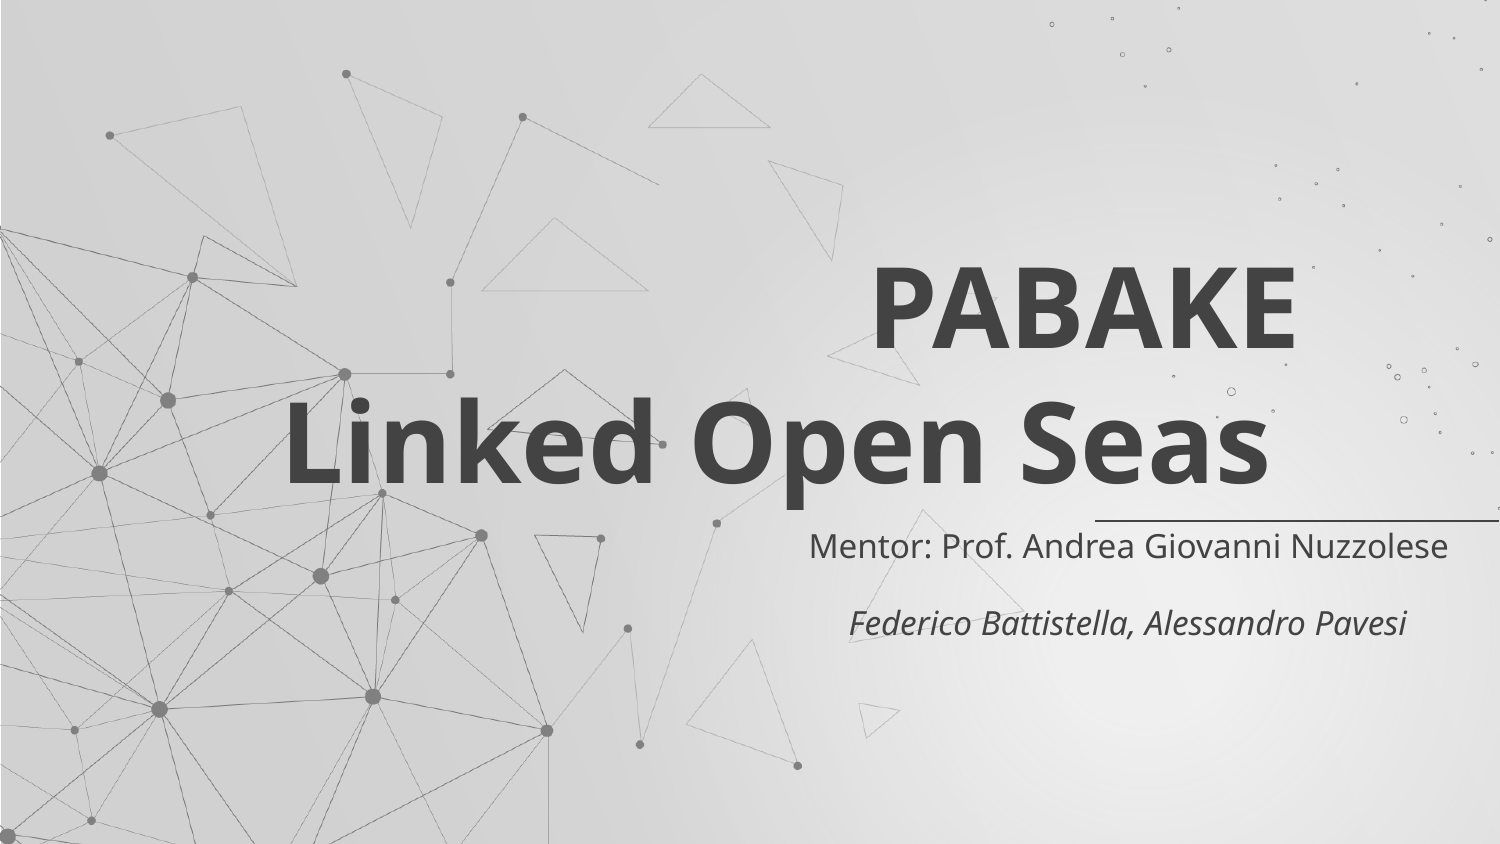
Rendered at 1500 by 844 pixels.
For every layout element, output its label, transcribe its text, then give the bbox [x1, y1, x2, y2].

text_box Federico Battistella, Alessandro Pavesi [717, 579, 1432, 698]
subtitle Mentor: Prof. Andrea Giovanni Nuzzolese [751, 462, 1466, 580]
title PABAKE Linked Open Seas [186, 228, 1317, 521]
picture [0, 0, 1500, 844]
